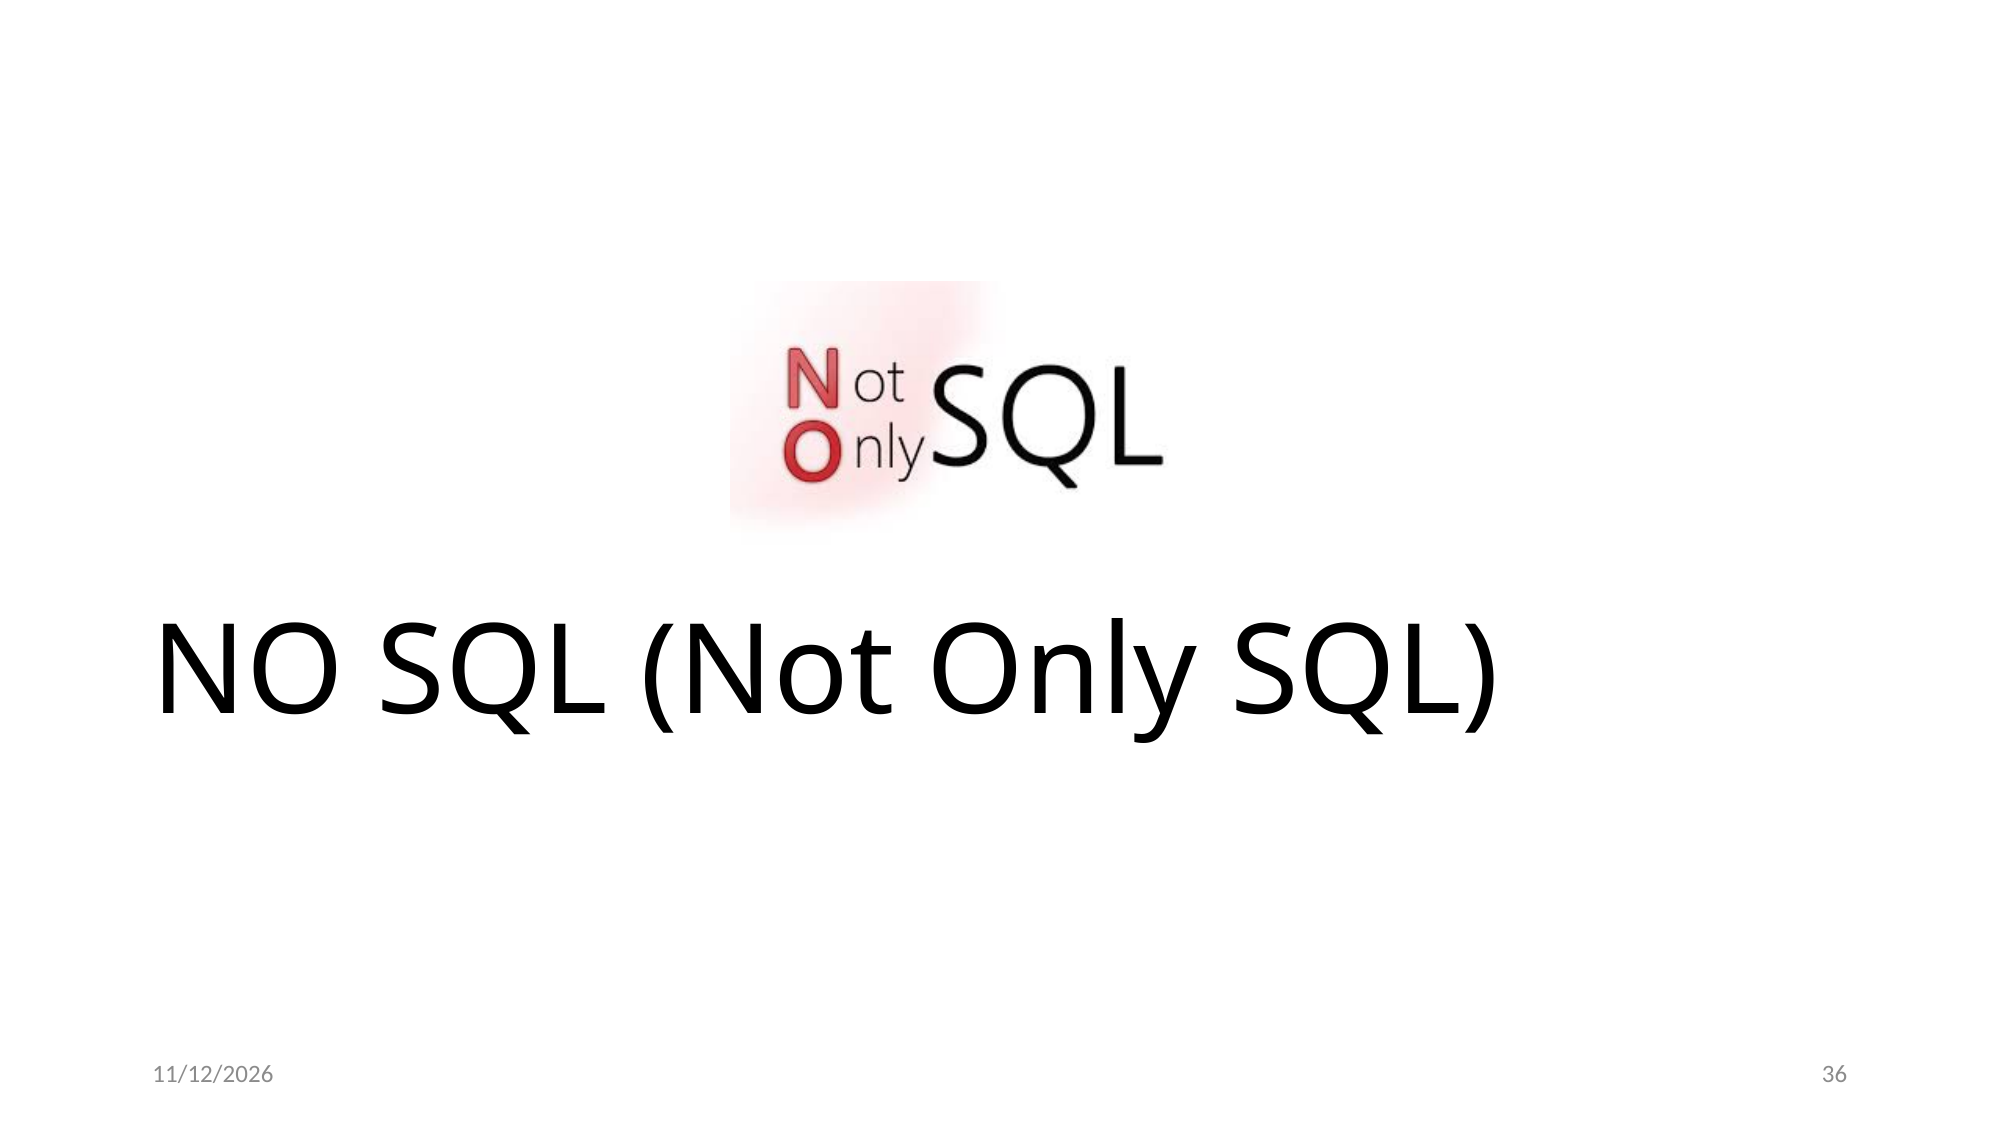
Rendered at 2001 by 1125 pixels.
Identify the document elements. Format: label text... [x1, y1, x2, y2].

slide_number 36 [1412, 1042, 1863, 1103]
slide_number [137, 1042, 588, 1103]
title NO SQL (Not Only SQL) [136, 280, 1862, 749]
picture [729, 281, 1187, 551]
